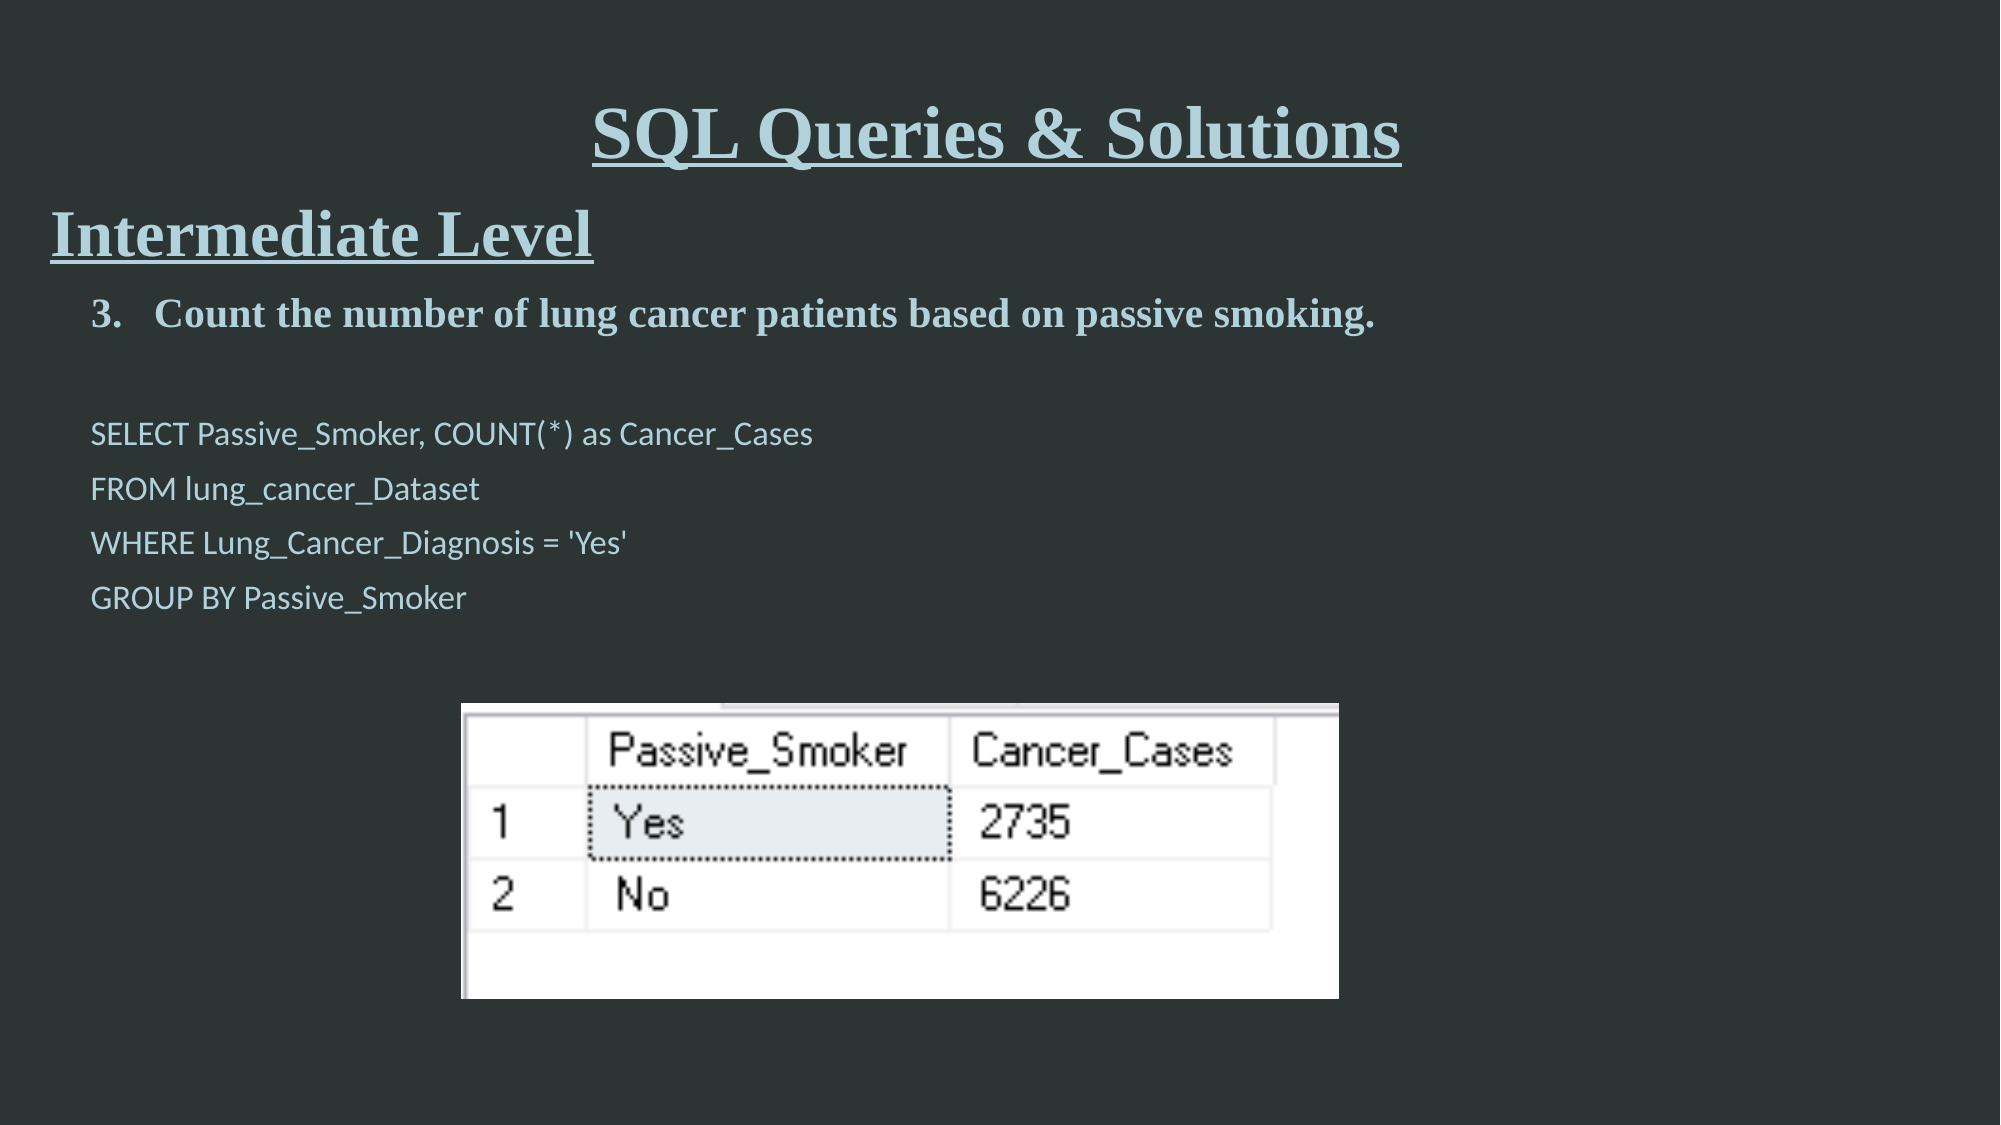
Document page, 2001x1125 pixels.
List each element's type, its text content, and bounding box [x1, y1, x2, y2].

title SQL Queries & Solutions [34, 53, 1960, 183]
subtitle SELECT Passive_Smoker, COUNT(*) as Cancer_Cases FROM lung_cancer_Dataset WHERE Lung_Cancer_Diagnosis = 'Yes' GROUP BY Passive_Smoker [75, 408, 1971, 625]
picture [461, 703, 1339, 999]
text_box Intermediate Level [35, 182, 674, 277]
text_box 3. Count the number of lung cancer patients based on passive smoking. [76, 278, 1724, 343]
